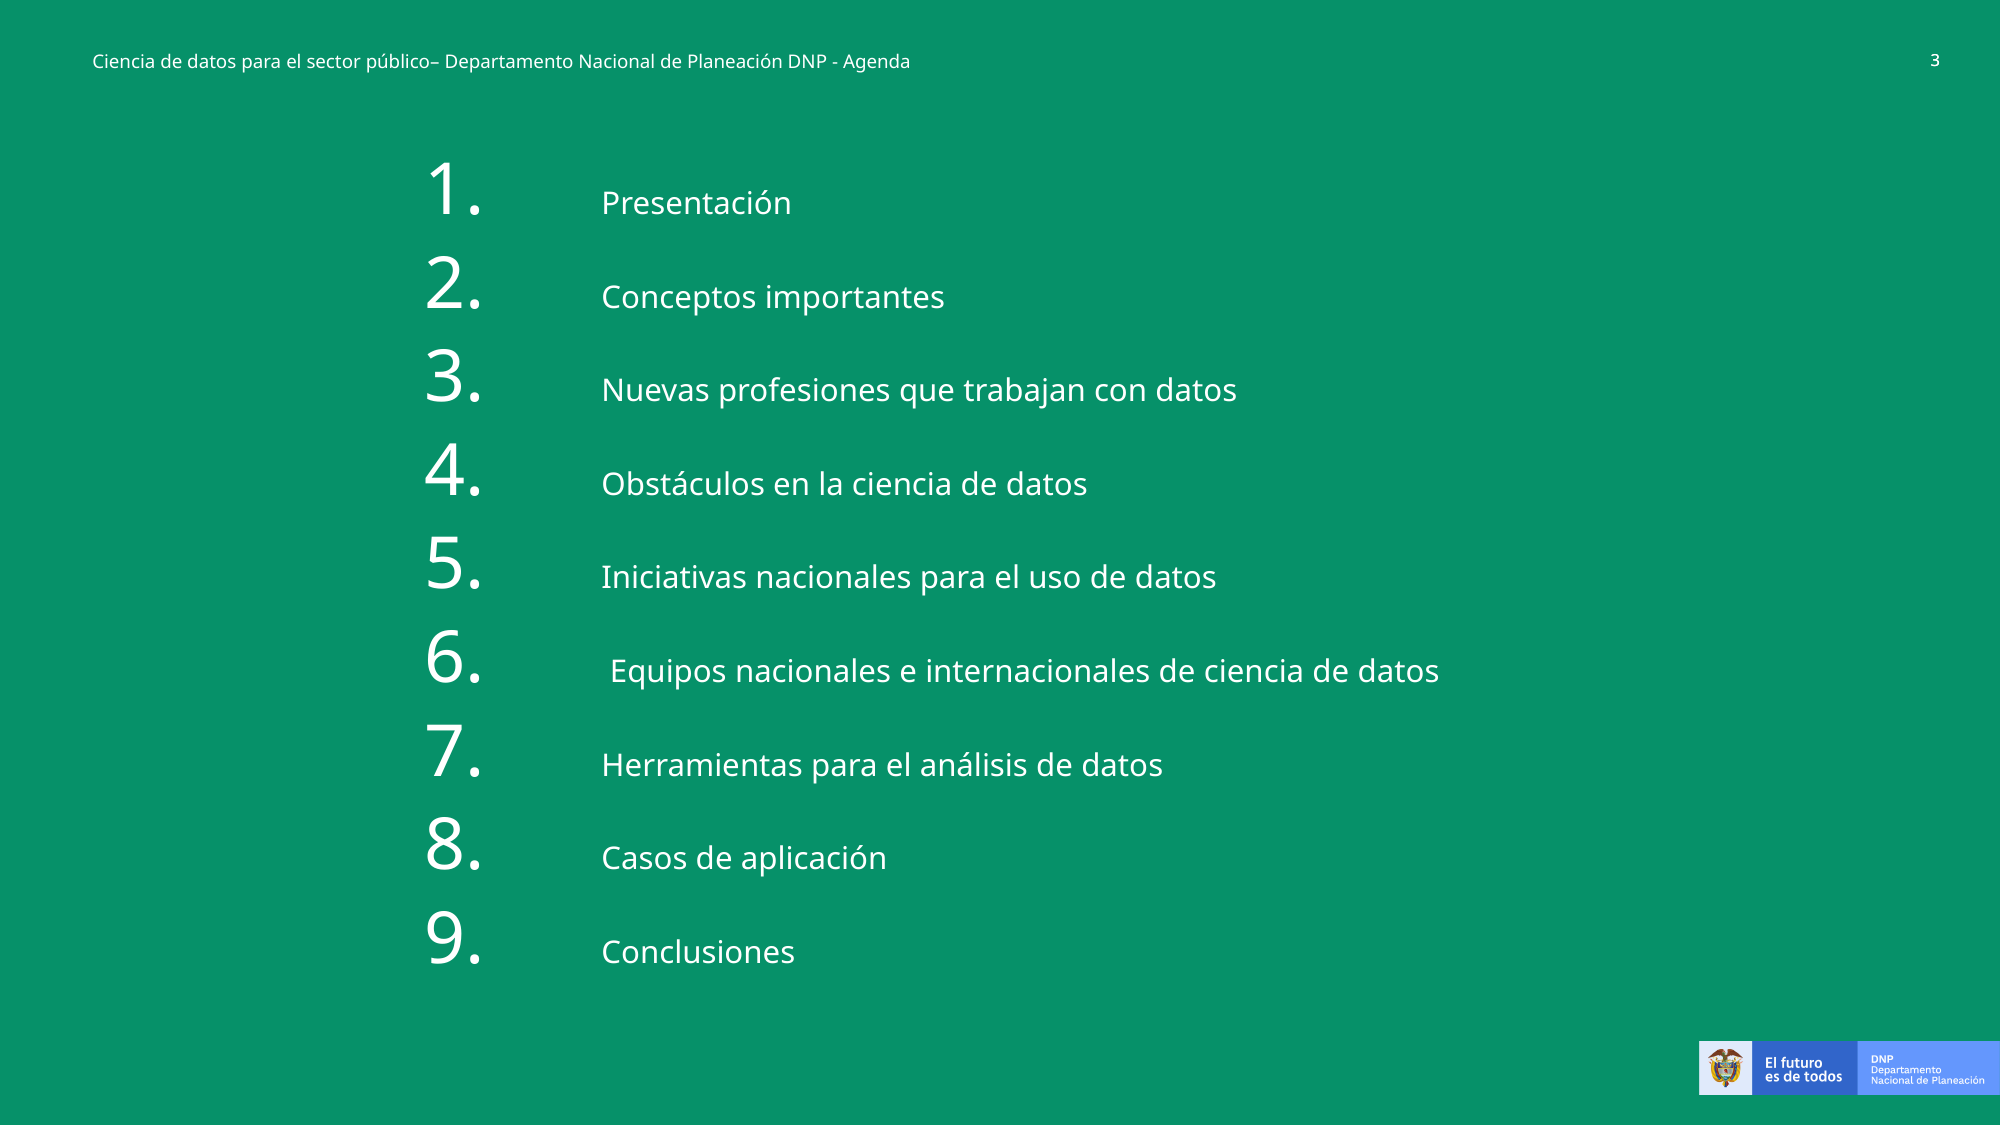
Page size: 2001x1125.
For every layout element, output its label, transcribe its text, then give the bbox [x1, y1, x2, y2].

list Ciencia de datos para el sector público– Departamento Nacional de Planeación DNP - Agenda [77, 38, 1835, 85]
list Presentación Conceptos importantes Nuevas profesiones que trabajan con datos Obstáculos en la ciencia de datos Iniciativas nacionales para el uso de datos Equipos nacionales e internacionales de ciencia de datos Herramientas para el análisis de datos Casos de aplicación Conclusiones [409, 245, 1591, 910]
picture [1699, 1041, 2000, 1095]
